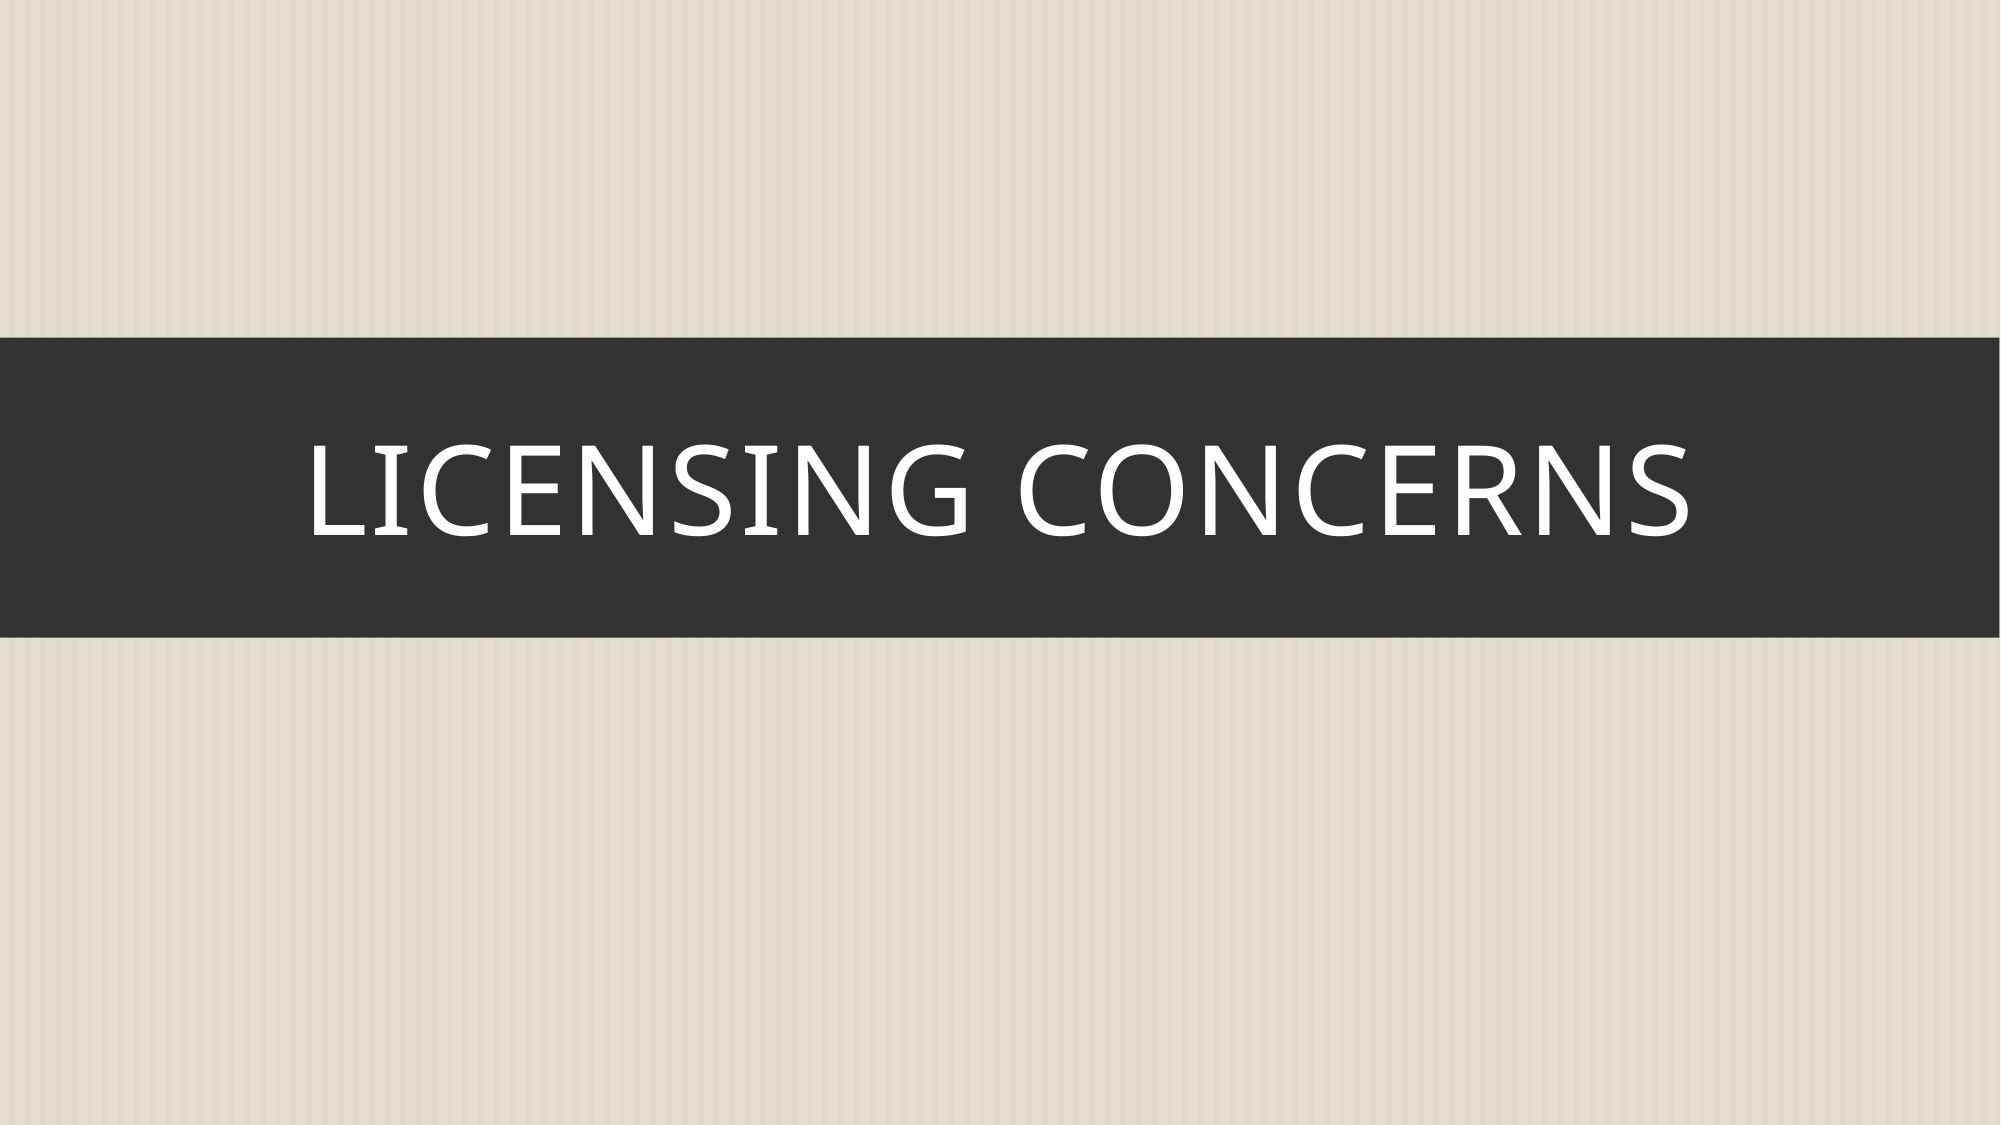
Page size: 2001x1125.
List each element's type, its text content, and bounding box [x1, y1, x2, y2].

title Licensing concerns [136, 362, 1862, 638]
